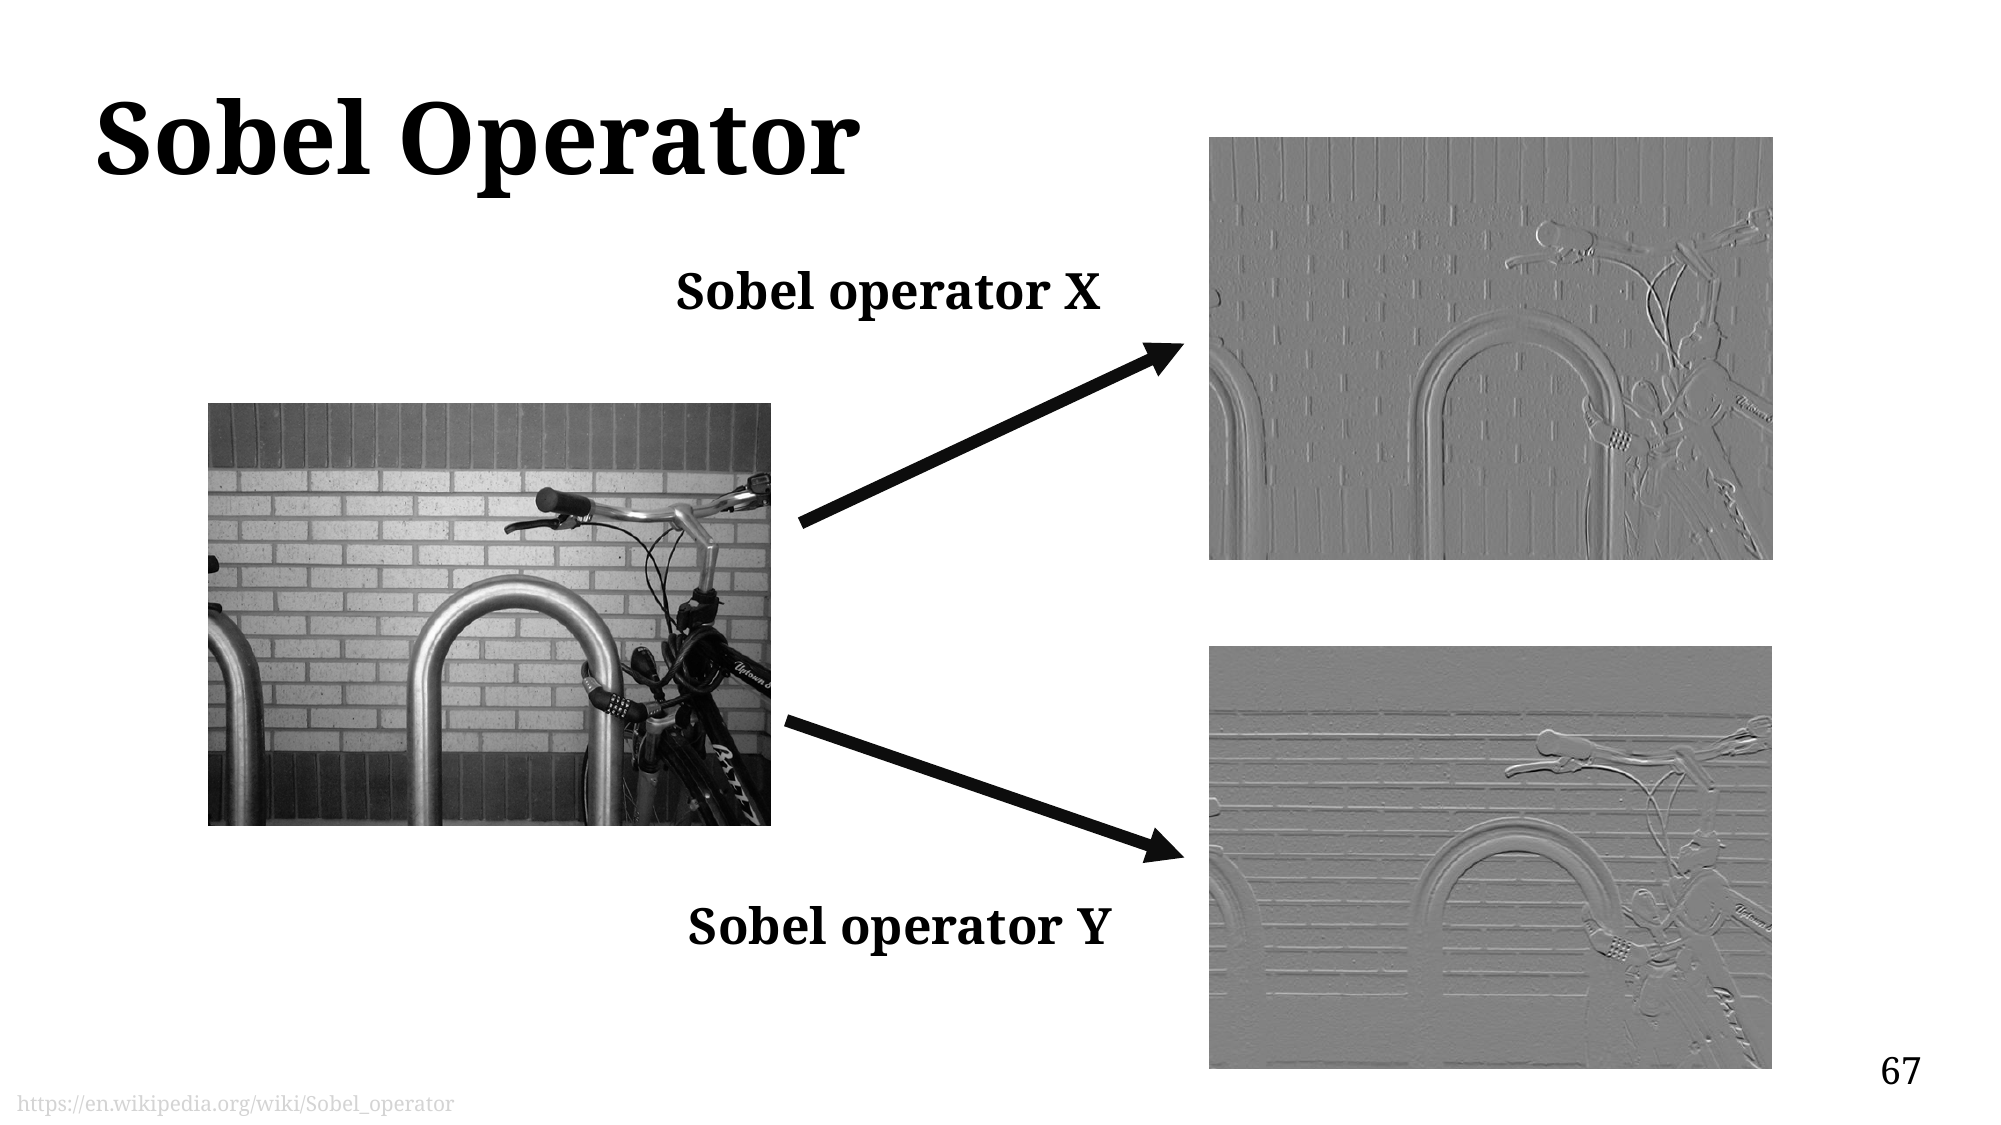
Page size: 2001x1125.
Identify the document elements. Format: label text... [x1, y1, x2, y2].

picture [208, 403, 771, 826]
text_box https://en.wikipedia.org/wiki/Sobel_operator [2, 1082, 786, 1123]
title Sobel Operator [80, 59, 1920, 225]
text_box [786, 720, 1185, 858]
slide_number 67 [1487, 1042, 1938, 1103]
picture [1209, 137, 1773, 560]
text_box Sobel operator Y [596, 894, 1205, 979]
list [1209, 646, 1772, 1069]
text_box Sobel operator X [596, 258, 1182, 344]
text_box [800, 343, 1185, 524]
